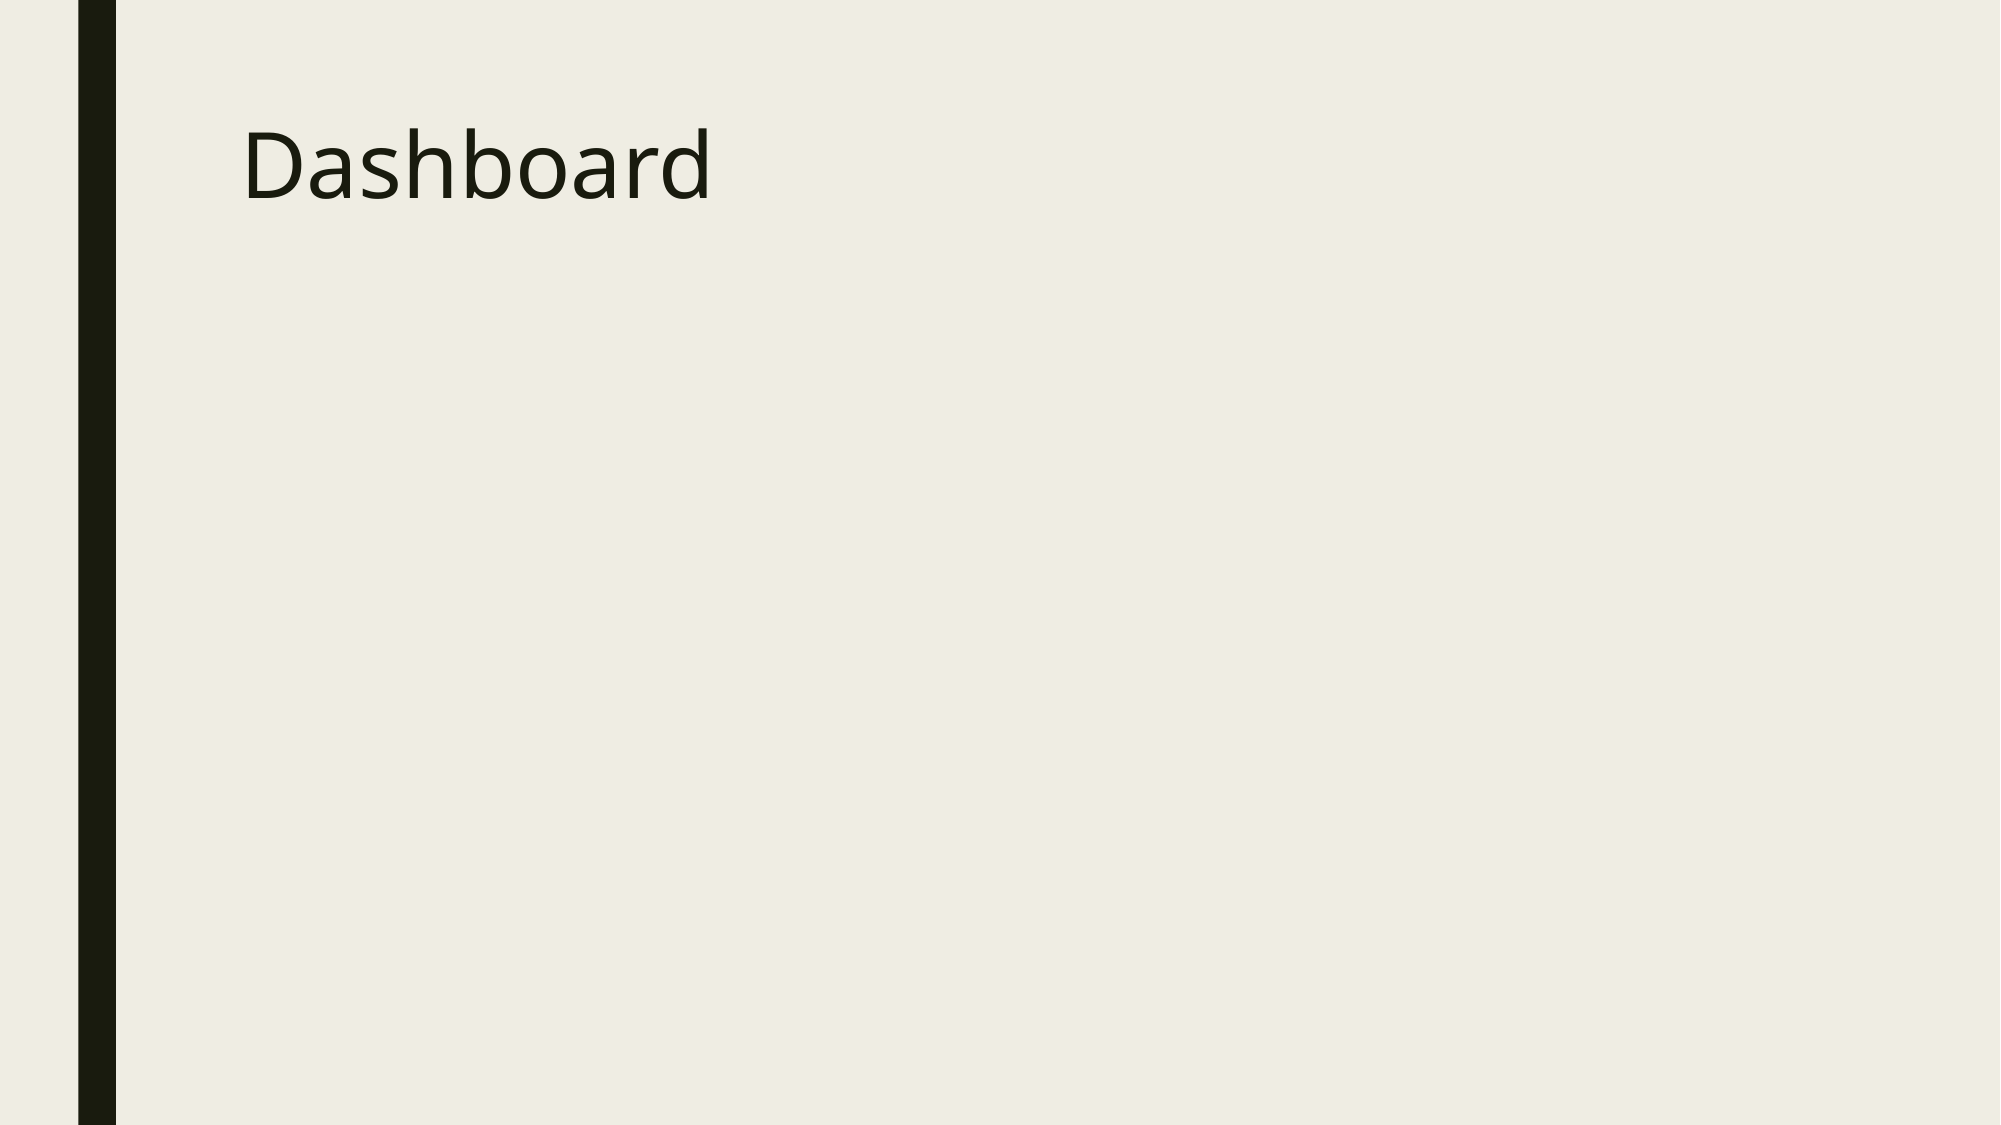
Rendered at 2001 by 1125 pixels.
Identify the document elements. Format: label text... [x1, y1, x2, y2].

title Dashboard [225, 112, 1800, 357]
